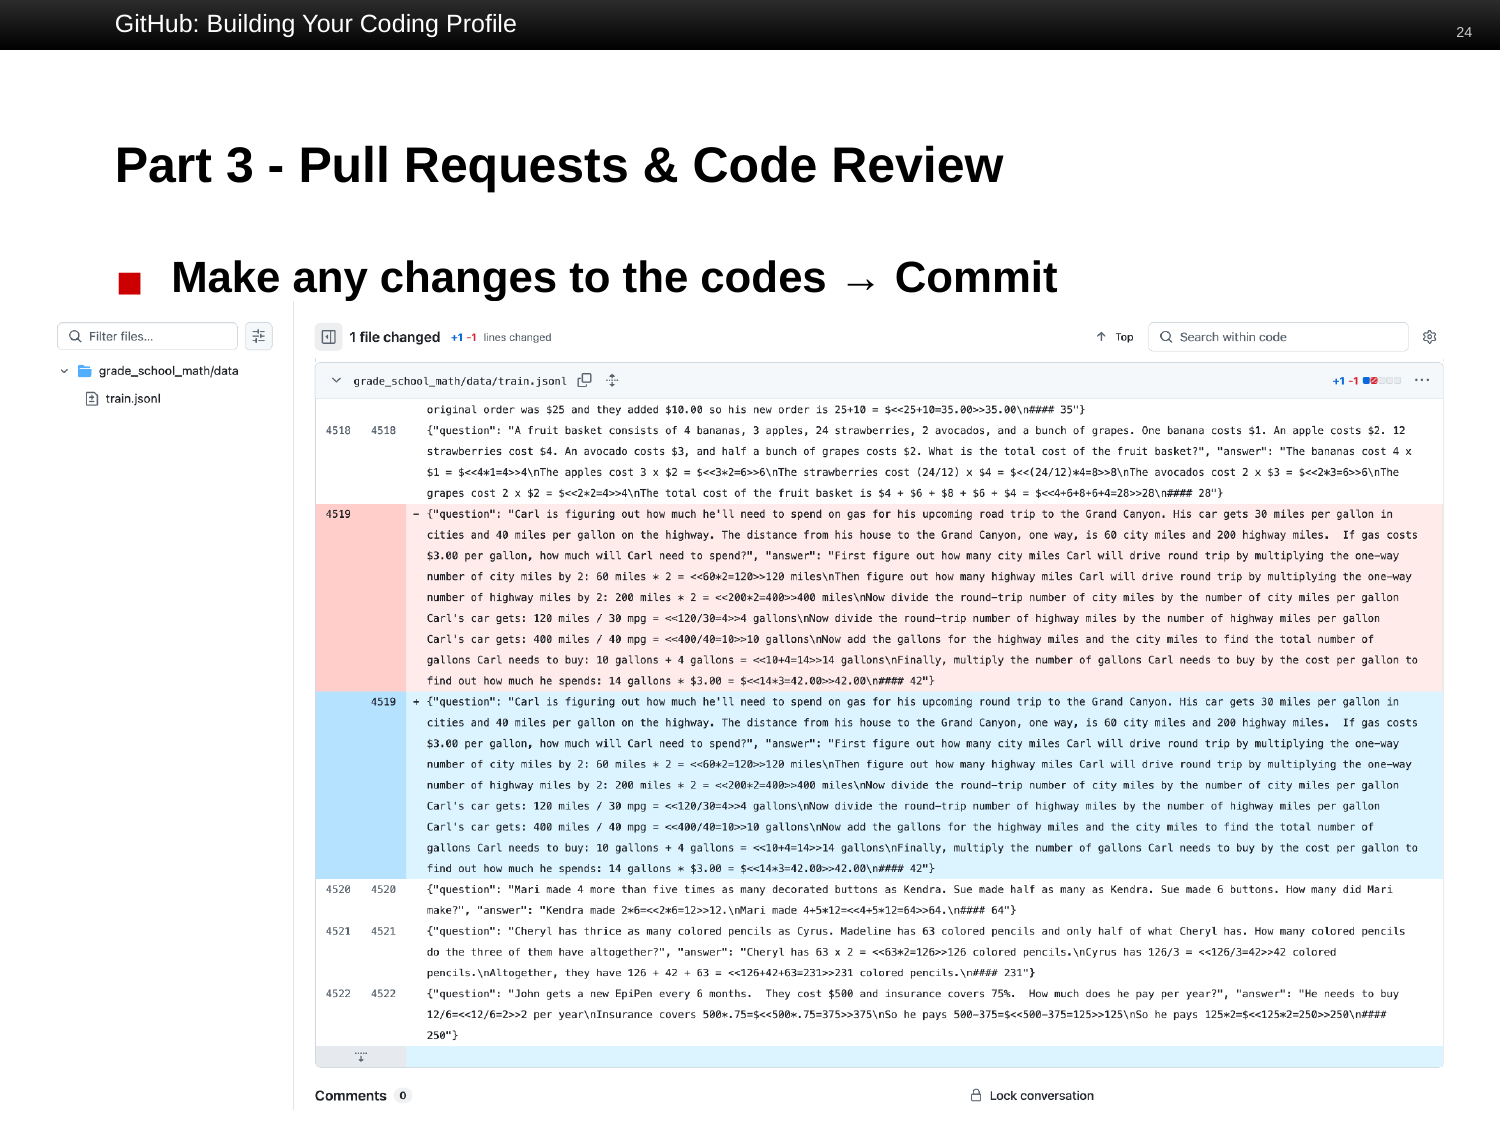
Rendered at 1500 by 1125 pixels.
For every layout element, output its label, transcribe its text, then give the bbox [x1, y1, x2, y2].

picture [35, 301, 1465, 1111]
list Make any changes to the codes → Commit [99, 215, 1500, 988]
title Part 3 - Pull Requests & Code Review [99, 125, 1400, 215]
footer GitHub: Building Your Coding Profile [99, 0, 938, 50]
slide_number ‹#› [1312, 12, 1488, 50]
